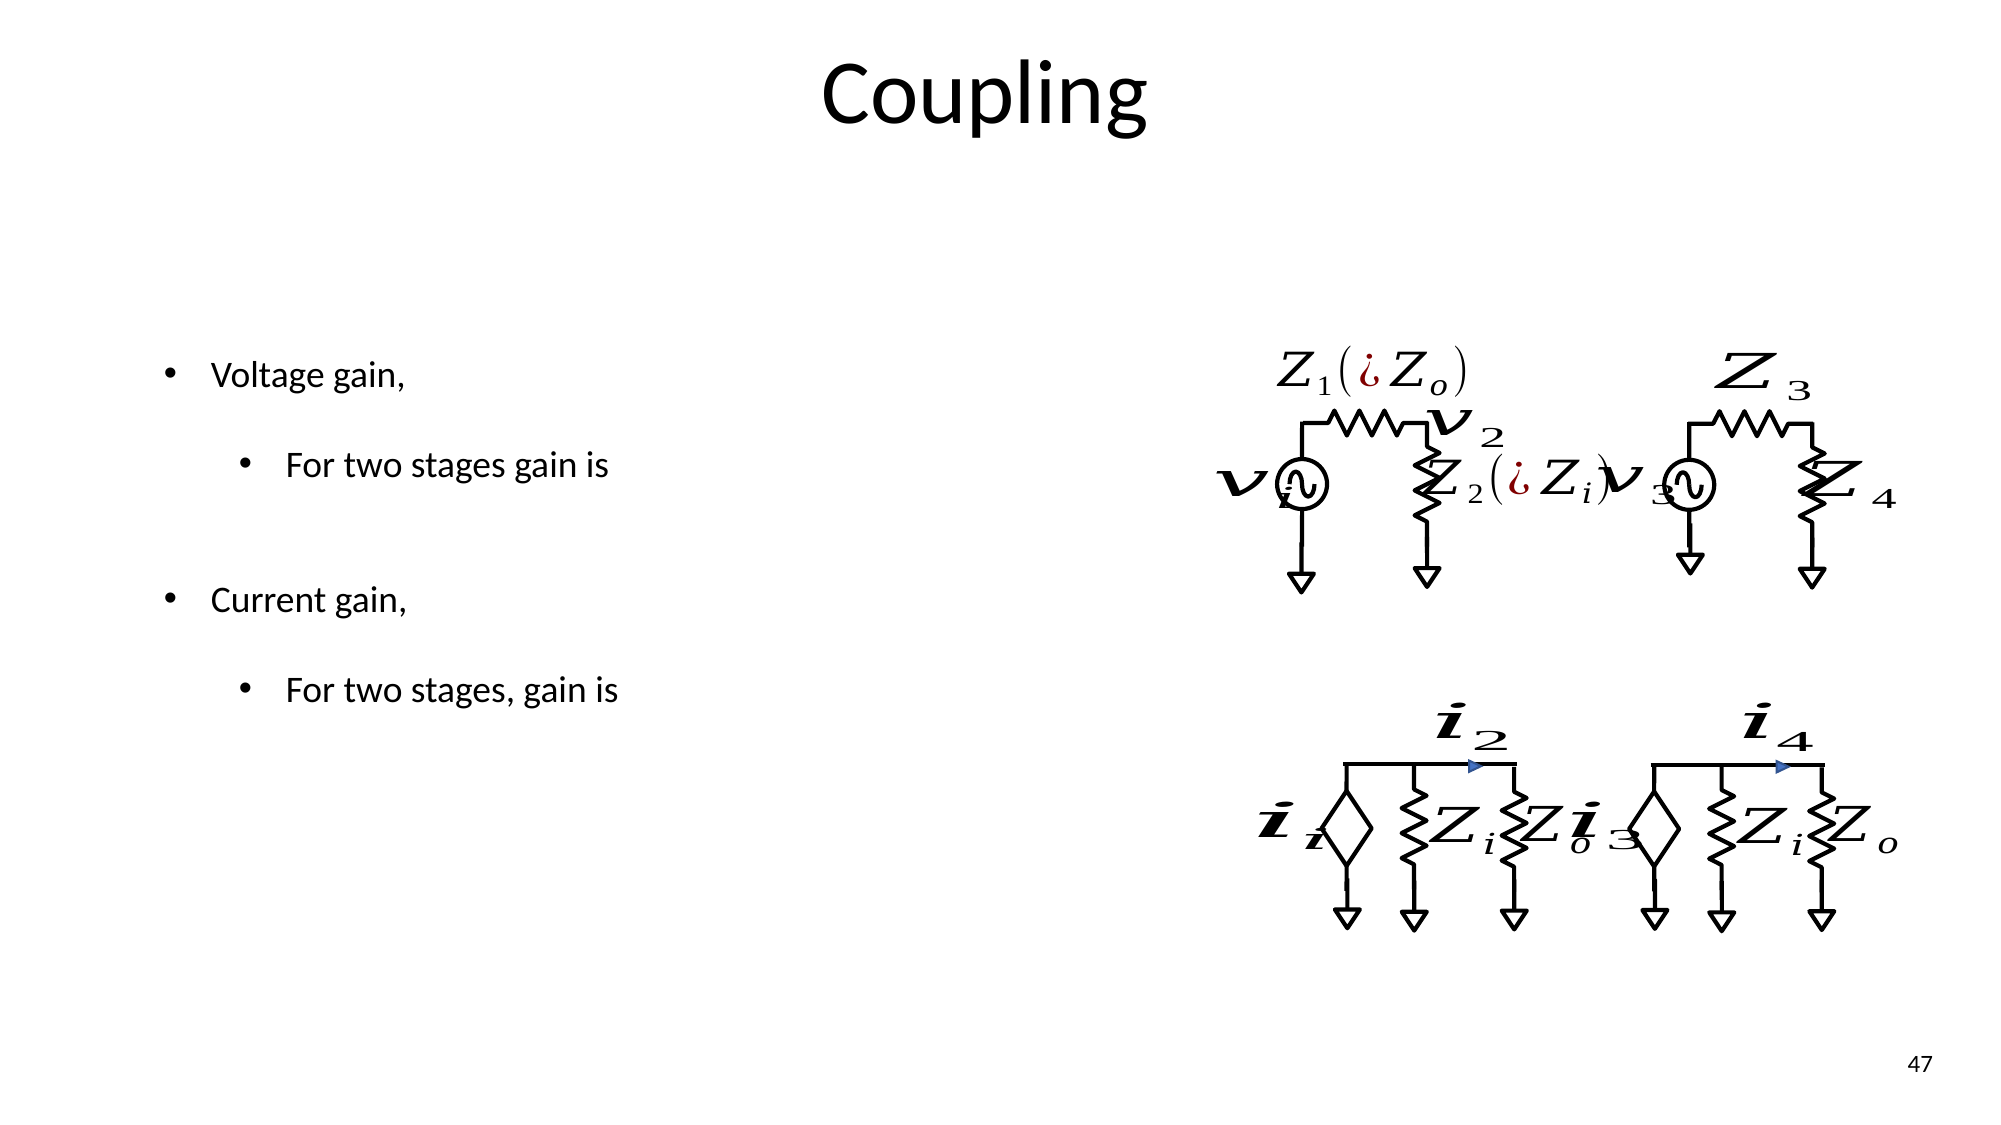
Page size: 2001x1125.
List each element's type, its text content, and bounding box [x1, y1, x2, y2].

text_box Coupling [39, 24, 1931, 149]
slide_number 47 [1590, 729, 1941, 1125]
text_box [1250, 695, 1899, 932]
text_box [1212, 342, 1899, 593]
